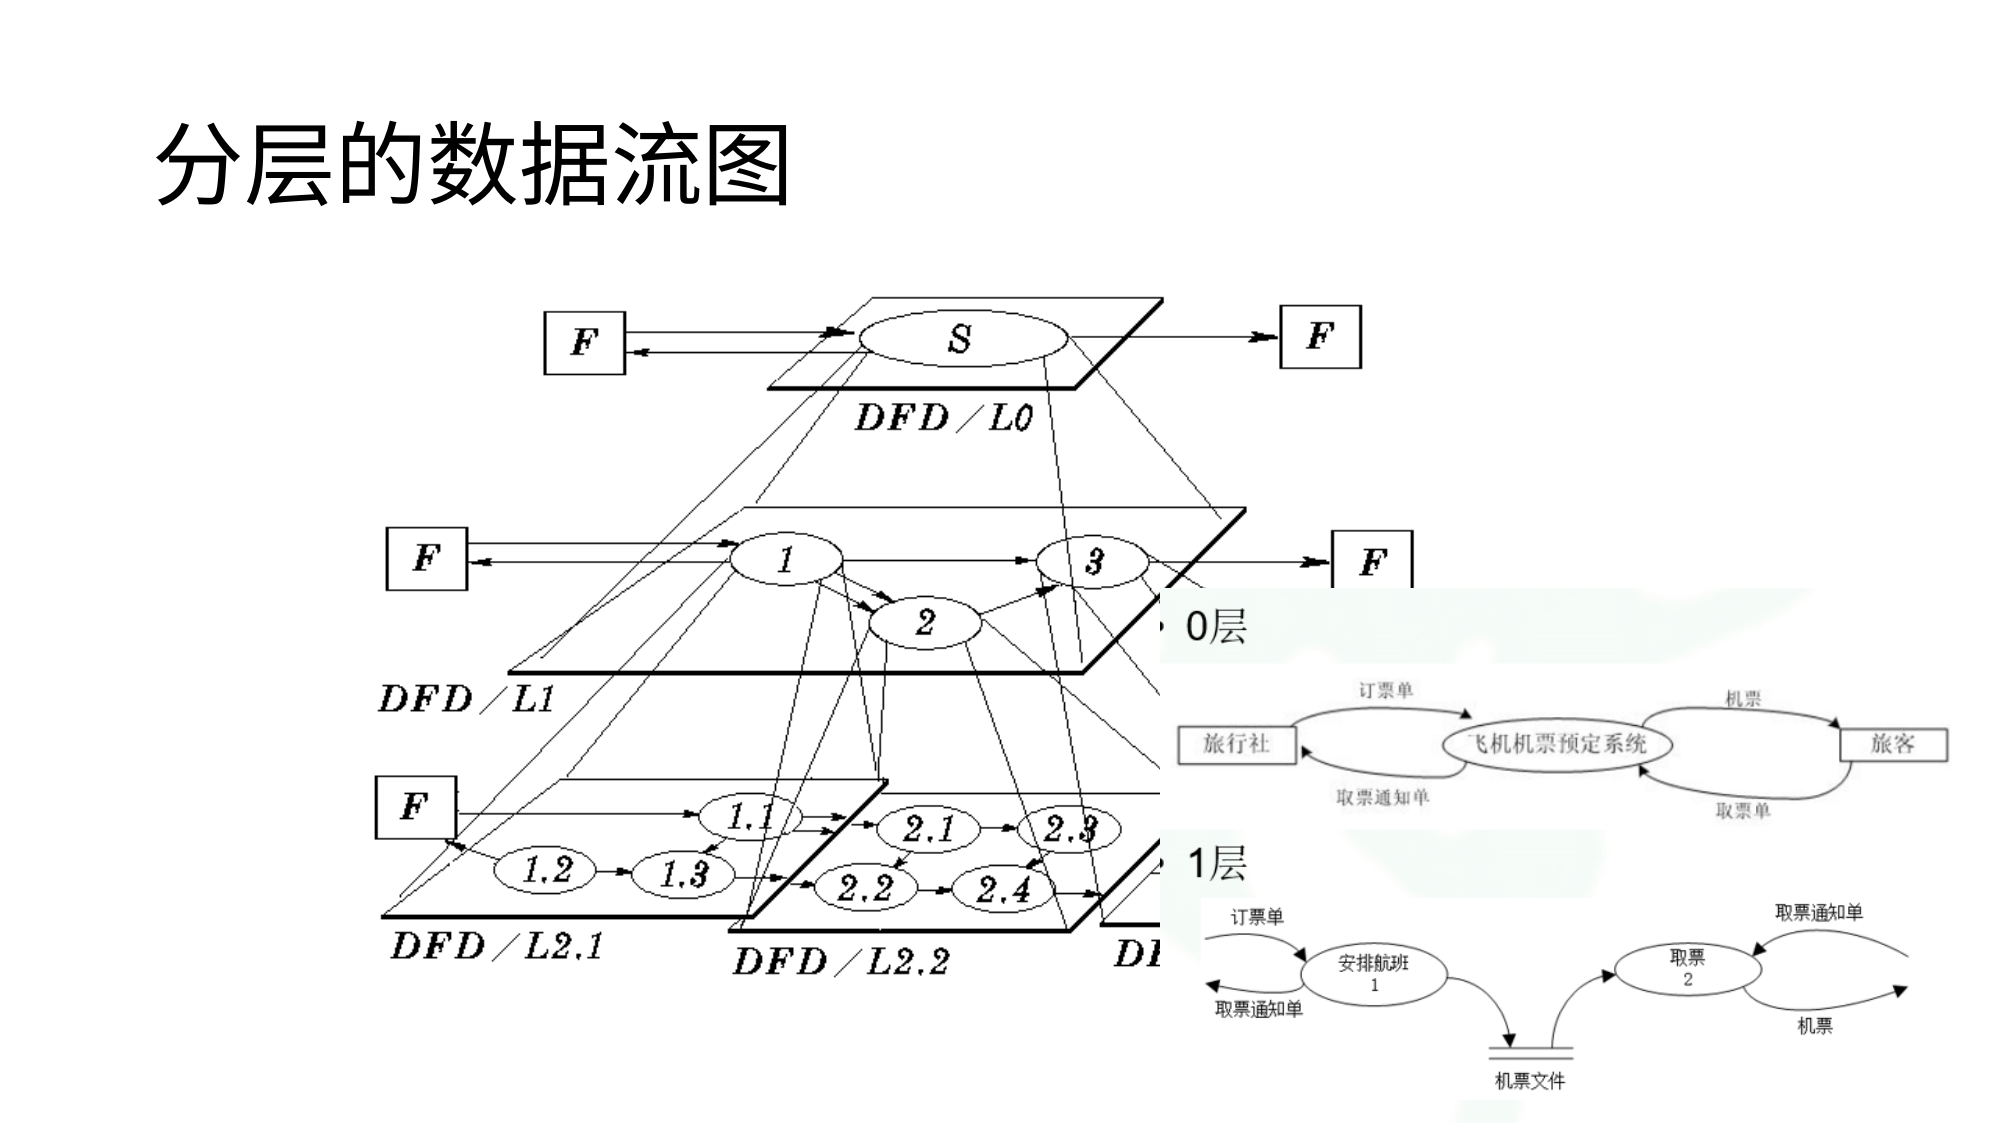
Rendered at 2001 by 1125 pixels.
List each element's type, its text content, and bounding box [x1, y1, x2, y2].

title 分层的数据流图 [137, 59, 1863, 278]
picture [1159, 588, 1970, 1123]
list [349, 277, 1650, 990]
